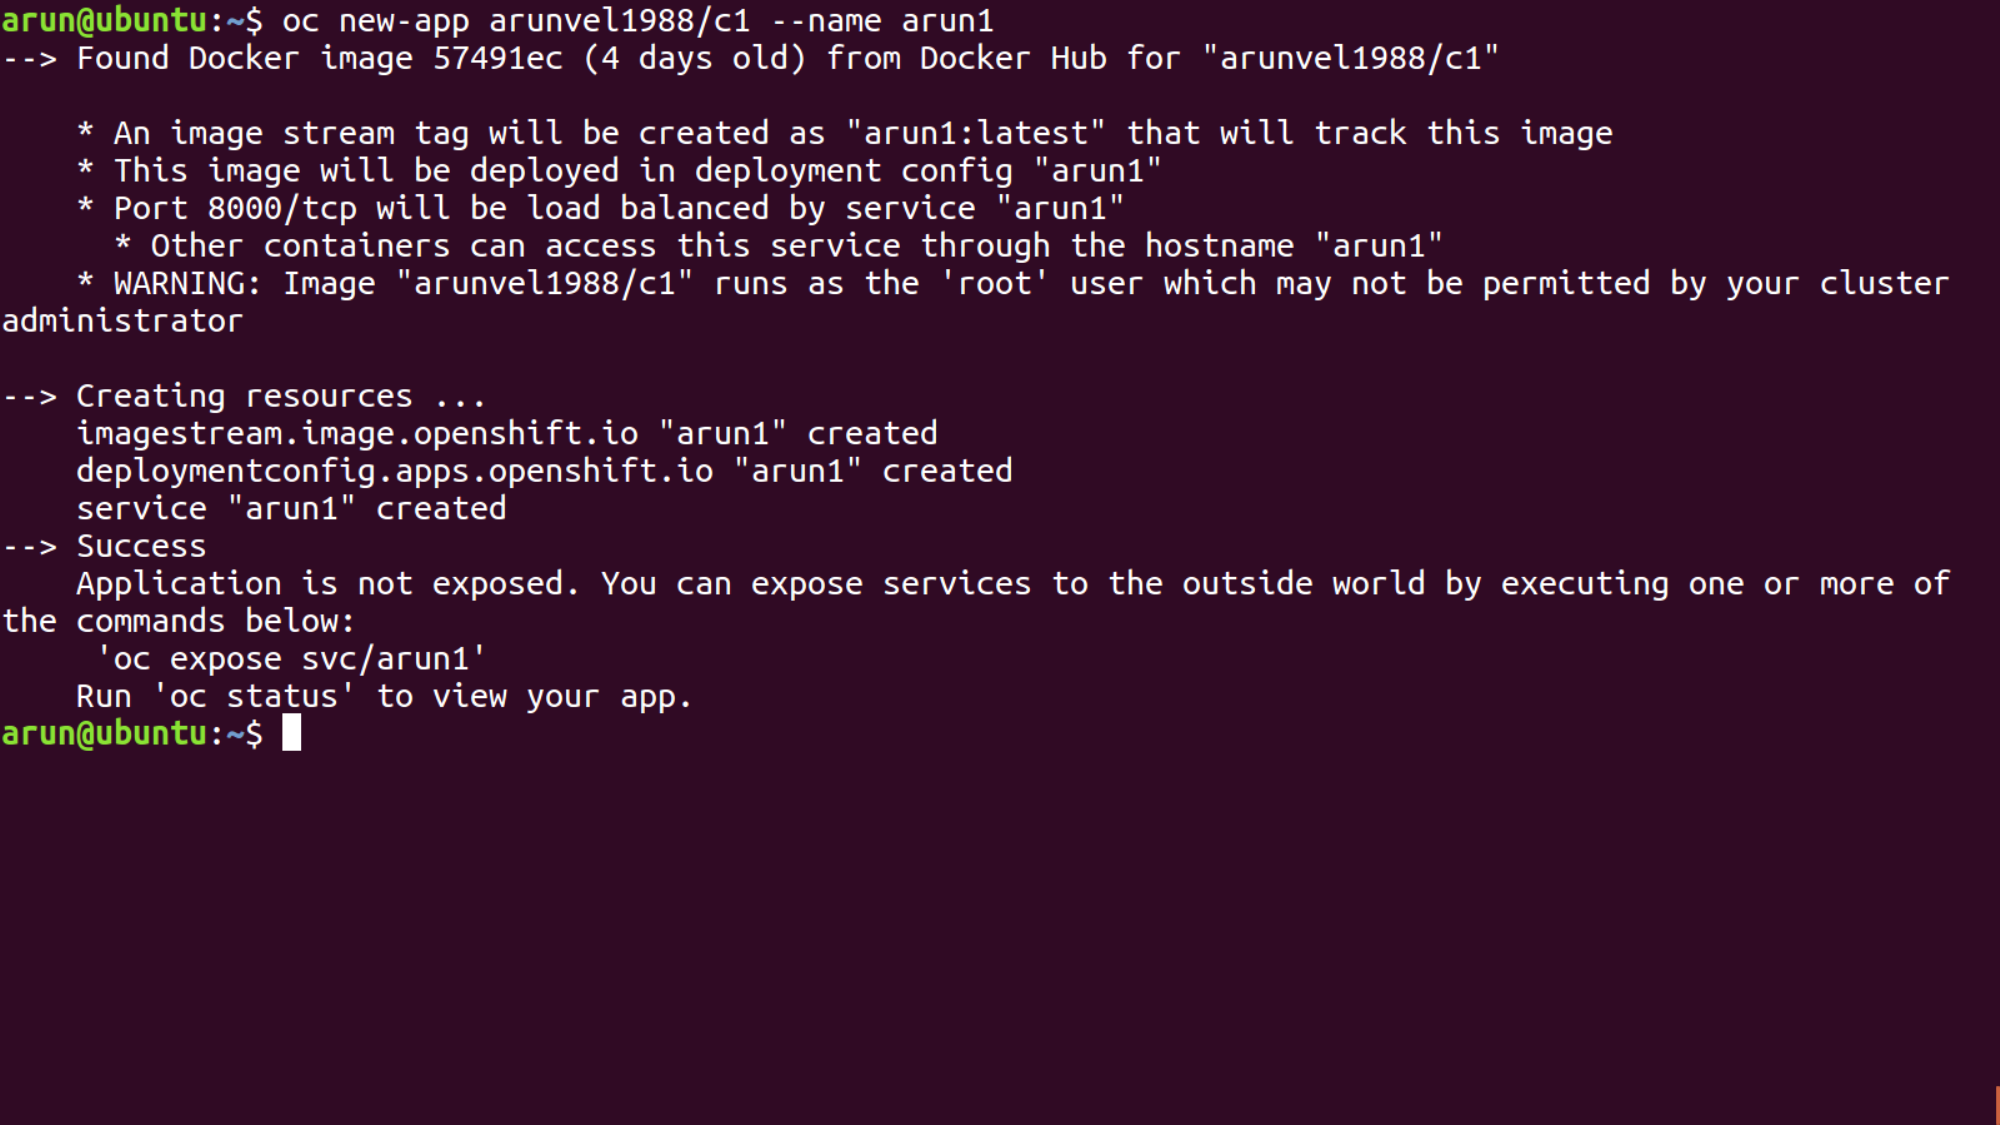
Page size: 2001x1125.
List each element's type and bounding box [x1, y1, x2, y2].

list [0, 0, 2000, 1125]
